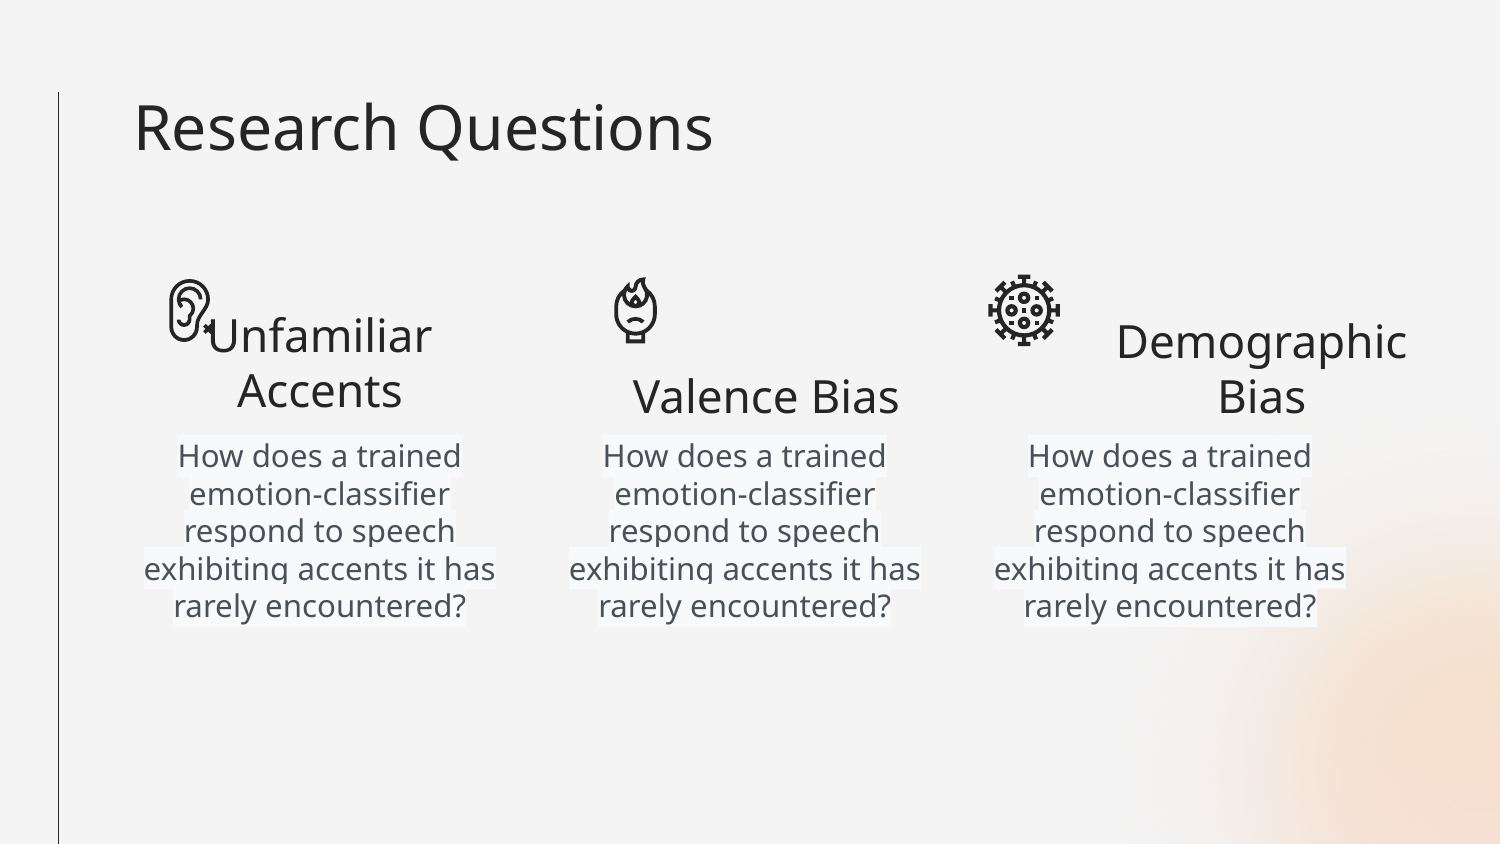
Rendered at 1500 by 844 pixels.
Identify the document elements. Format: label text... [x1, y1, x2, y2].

subtitle Unfamiliar Accents [118, 339, 522, 432]
subtitle How does a trained emotion-classifier respond to speech exhibiting accents it has rarely encountered? [543, 421, 947, 664]
title Research Questions [118, 72, 1382, 167]
subtitle Valence Bias [564, 346, 969, 438]
subtitle How does a trained emotion-classifier respond to speech exhibiting accents it has rarely encountered? [118, 432, 522, 664]
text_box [614, 277, 658, 344]
subtitle How does a trained emotion-classifier respond to speech exhibiting accents it has rarely encountered? [968, 421, 1372, 664]
subtitle Demographic Bias [1059, 346, 1464, 438]
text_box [169, 278, 214, 343]
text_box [988, 274, 1061, 347]
